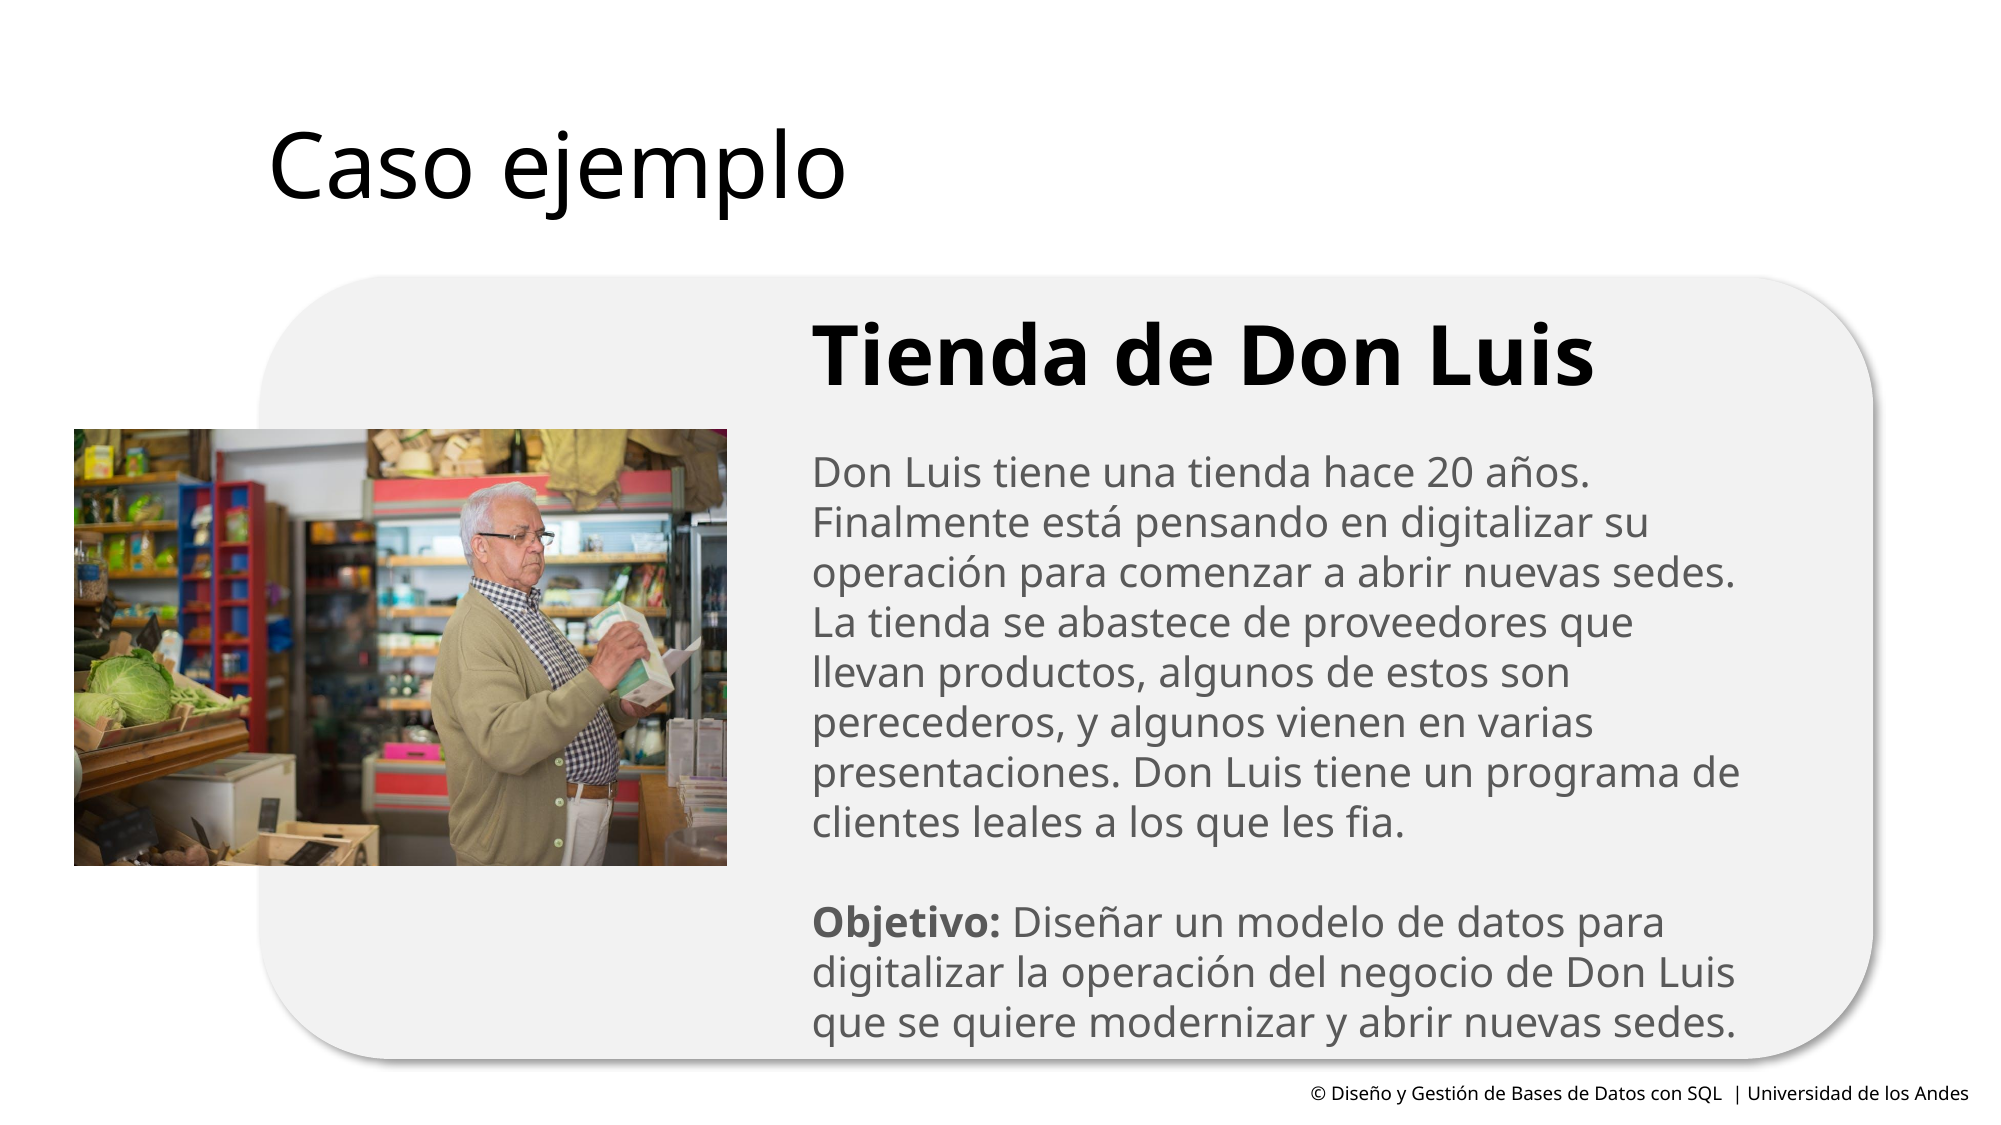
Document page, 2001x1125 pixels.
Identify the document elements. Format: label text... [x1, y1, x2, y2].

title Caso ejemplo [259, 59, 1738, 278]
picture [73, 429, 728, 866]
text_box [259, 277, 1874, 1059]
text_box Don Luis tiene una tienda hace 20 años. Finalmente está pensando en digitalizar su operación para comenzar a abrir nuevas sedes. La tienda se abastece de proveedores que llevan productos, algunos de estos son perecederos, y algunos vienen en varias presentaciones. Don Luis tiene un programa de clientes leales a los que les fia. Objetivo: Diseñar un modelo de datos para digitalizar la operación del negocio de Don Luis que se quiere modernizar y abrir nuevas sedes. [796, 437, 1774, 1104]
text_box © Diseño y Gestión de Bases de Datos con SQL | Universidad de los Andes [29, 1078, 1982, 1108]
text_box Tienda de Don Luis [796, 294, 1718, 410]
